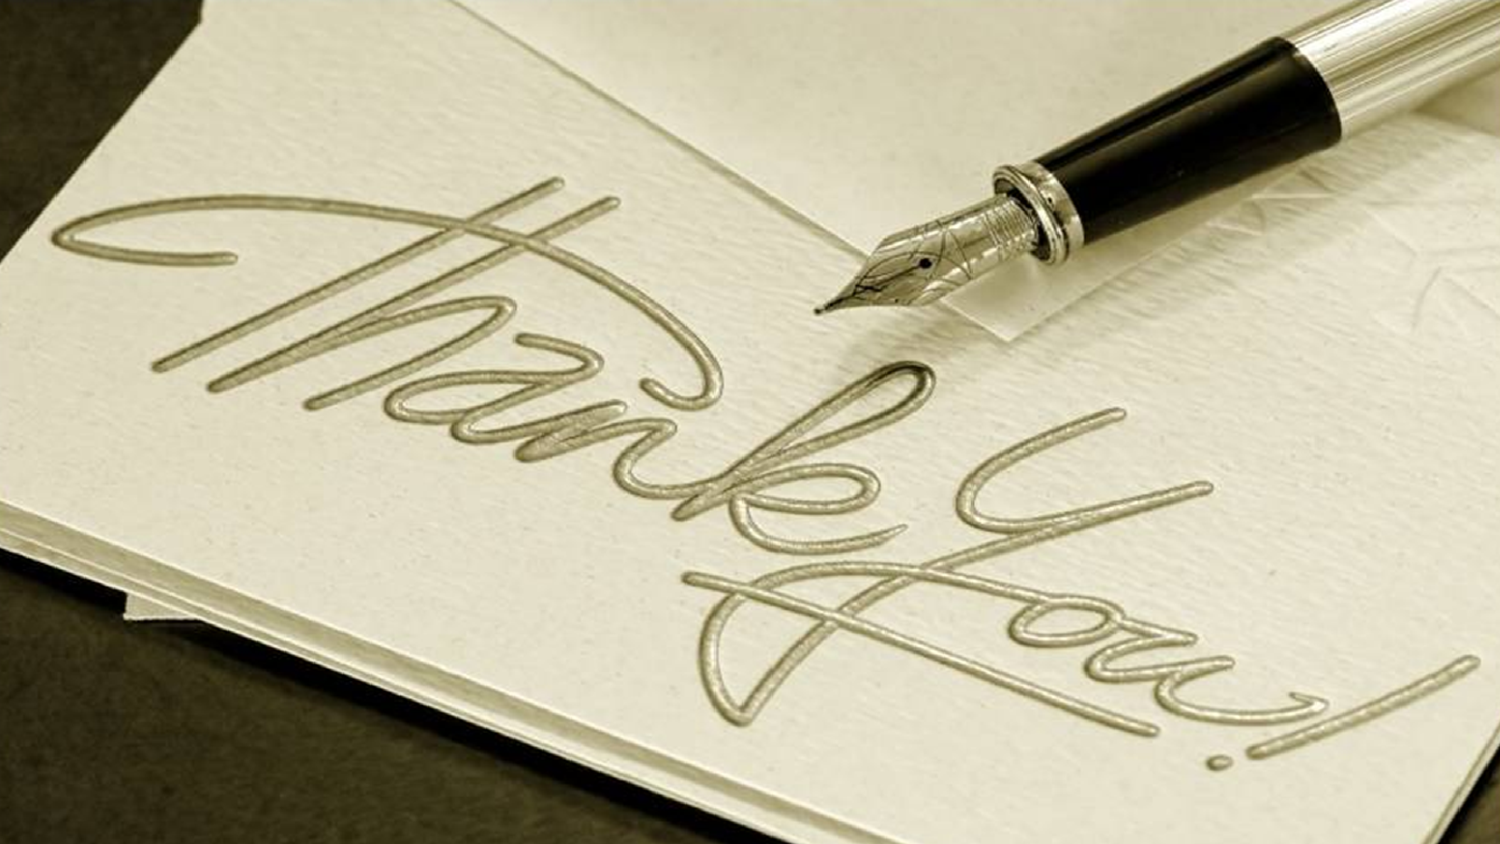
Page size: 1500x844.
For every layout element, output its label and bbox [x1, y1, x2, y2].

list [0, 0, 1500, 844]
